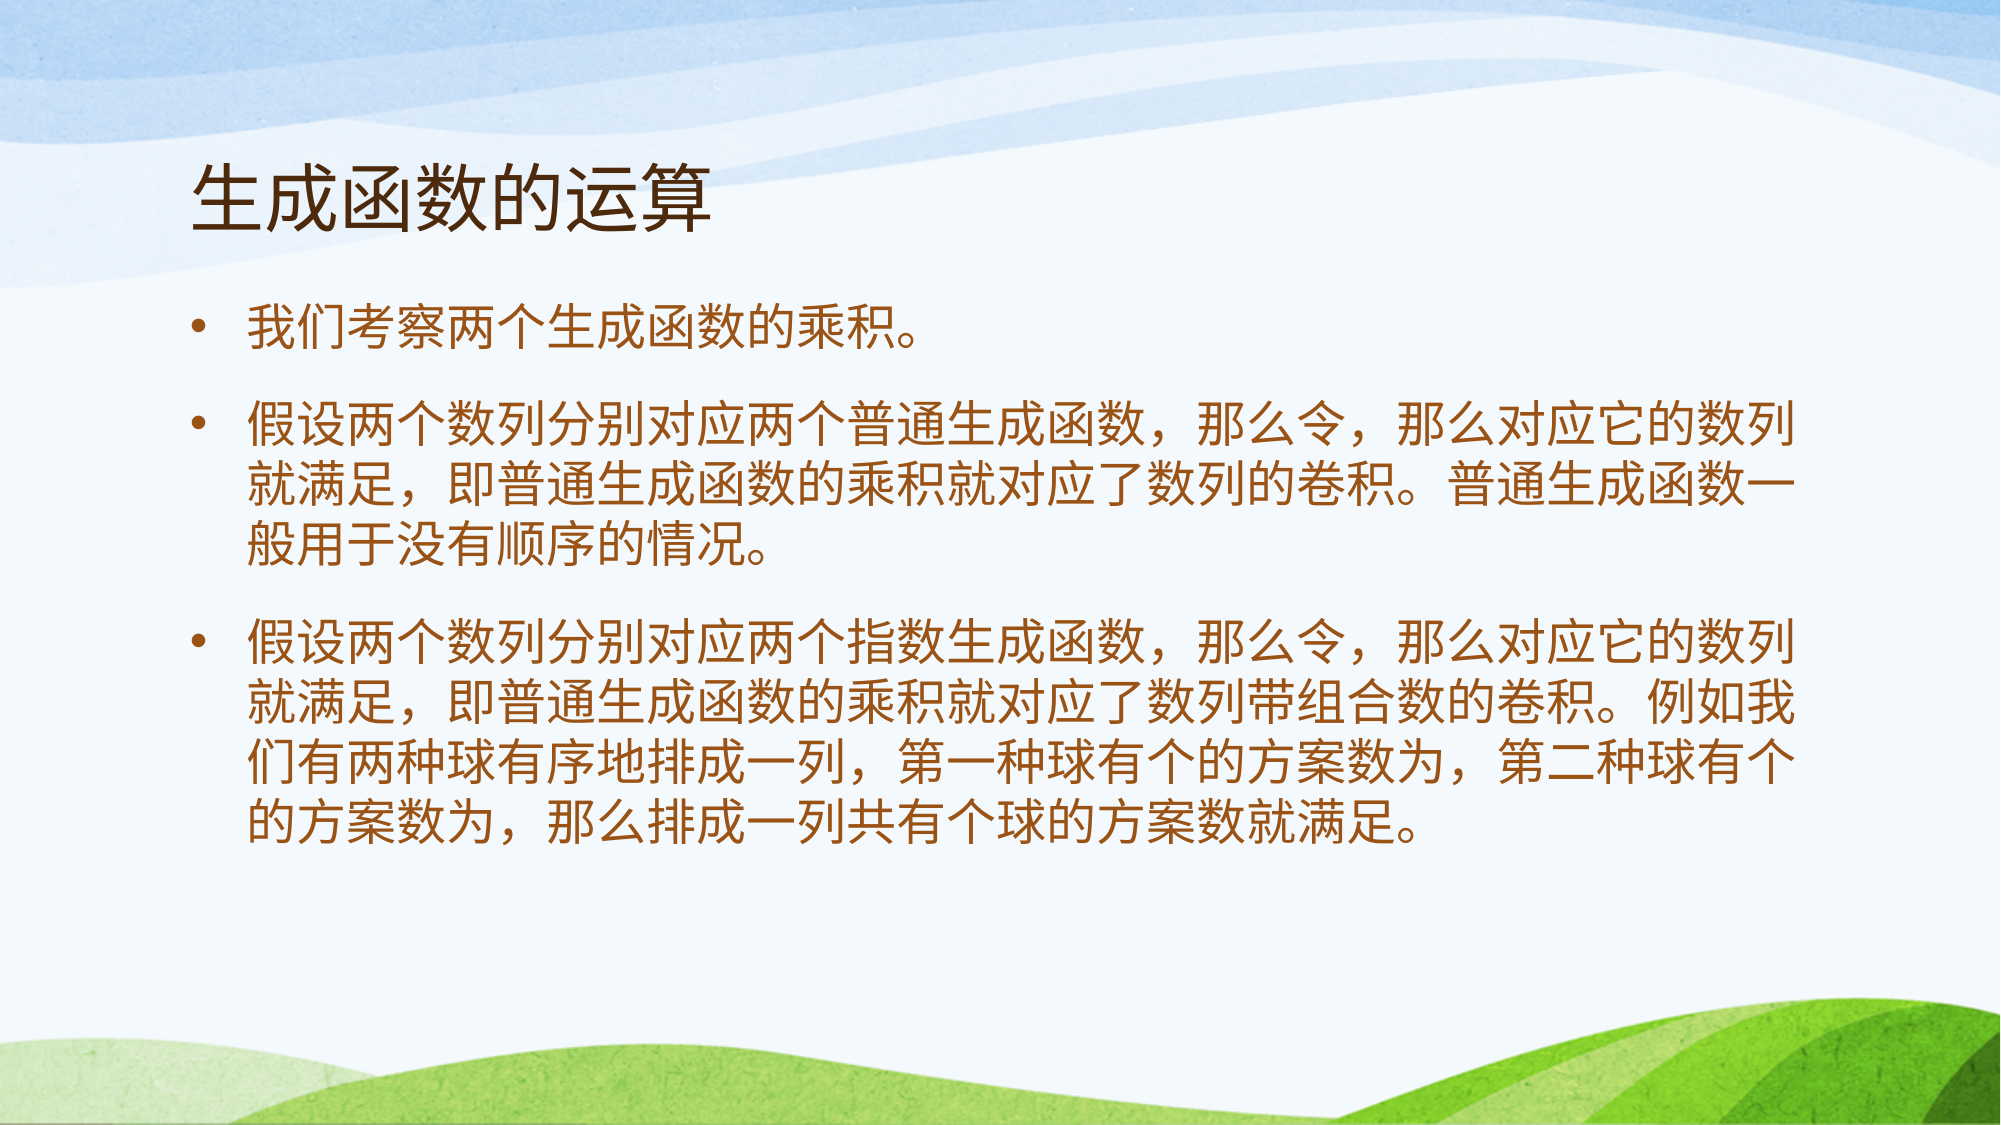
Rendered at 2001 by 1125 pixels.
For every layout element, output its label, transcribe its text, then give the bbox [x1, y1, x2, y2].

title 生成函数的运算 [174, 50, 1825, 250]
picture [0, 0, 2001, 1125]
